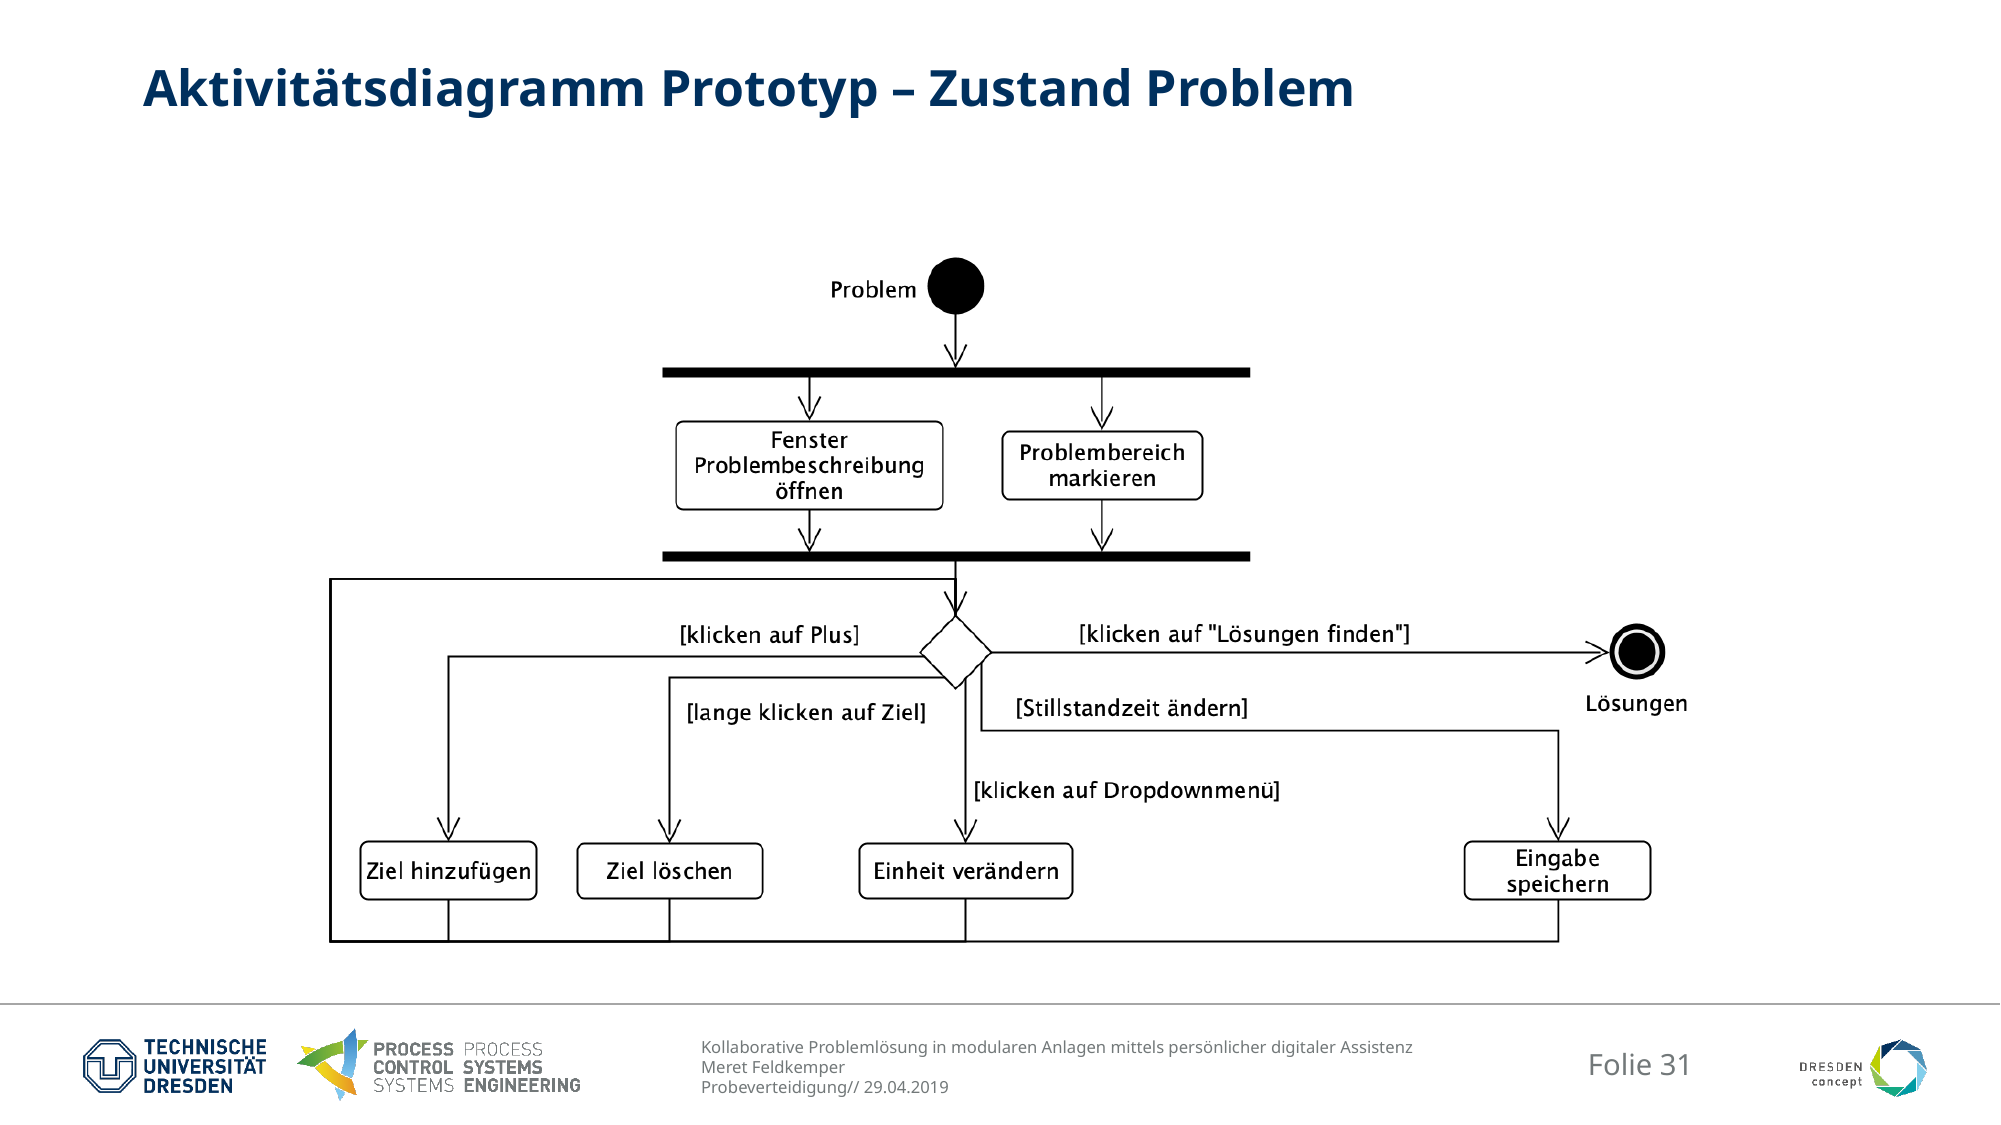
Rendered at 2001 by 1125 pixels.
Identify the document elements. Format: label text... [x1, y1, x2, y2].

picture [83, 1039, 266, 1093]
picture [297, 1028, 580, 1101]
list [314, 243, 1708, 957]
picture [1800, 1039, 1927, 1097]
title Aktivitätsdiagramm Prototyp – Zustand Problem [143, 56, 1880, 169]
